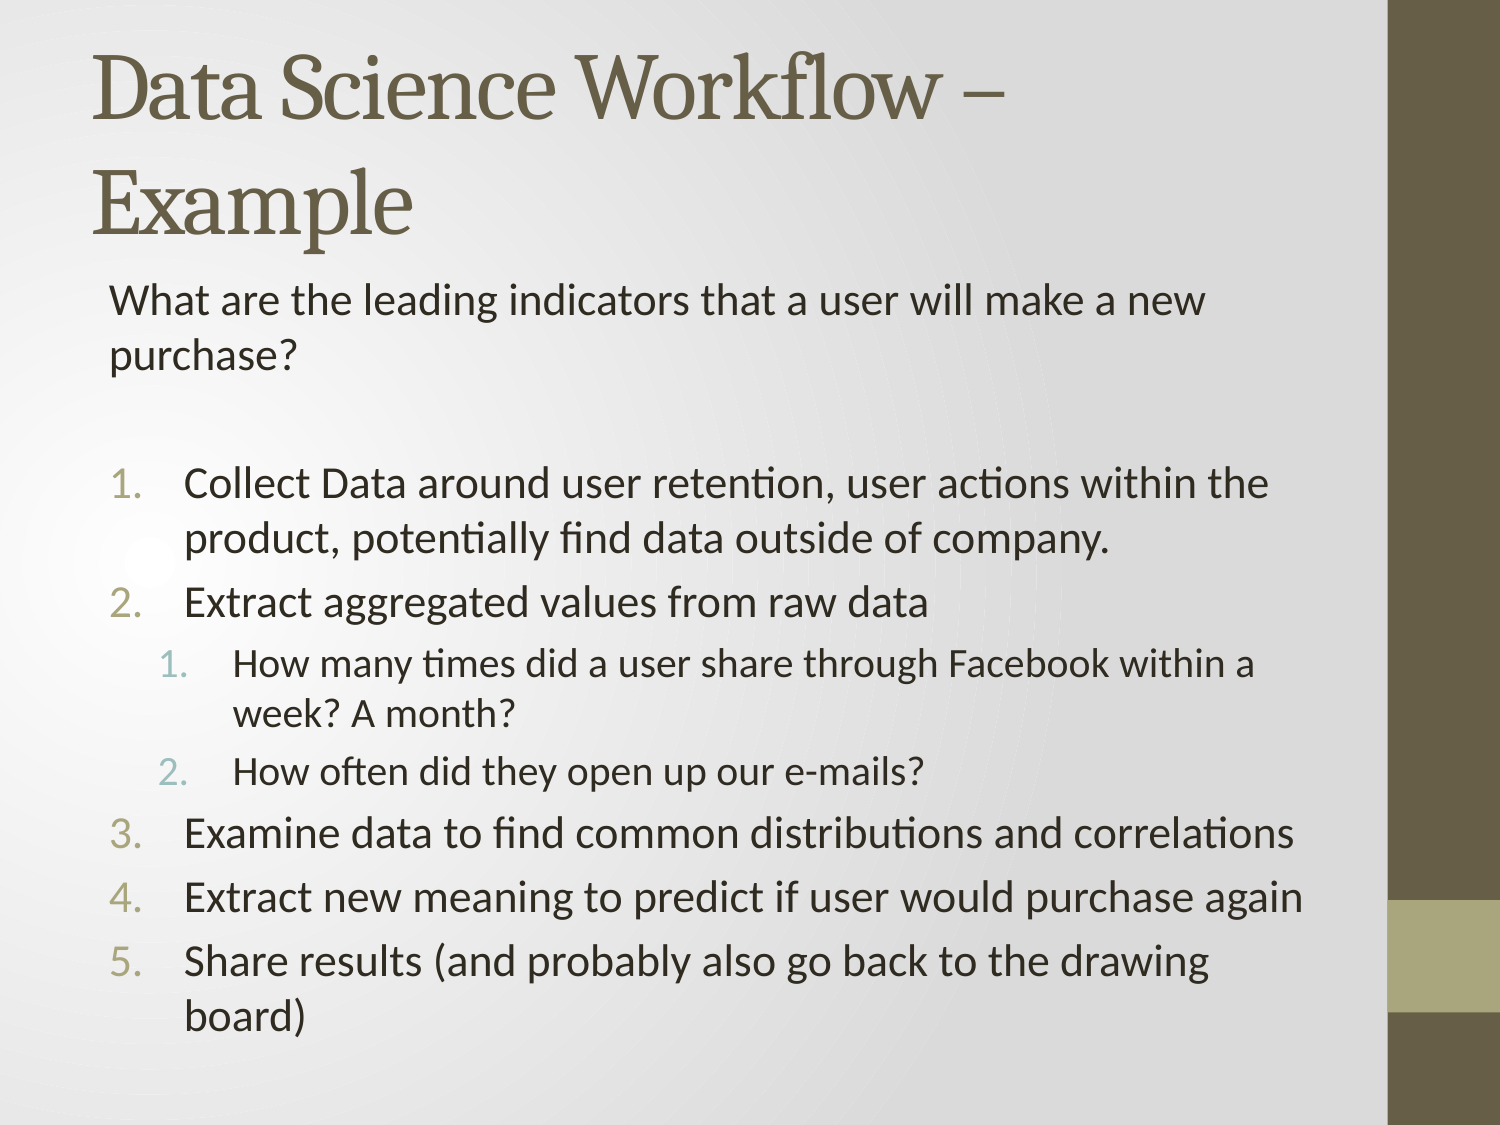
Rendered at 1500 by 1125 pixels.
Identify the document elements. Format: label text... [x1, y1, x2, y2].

list What are the leading indicators that a user will make a new purchase? Collect Data around user retention, user actions within the product, potentially find data outside of company. Extract aggregated values from raw data How many times did a user share through Facebook within a week? A month? How often did they open up our e-mails? Examine data to find common distributions and correlations Extract new meaning to predict if user would purchase again Share results (and probably also go back to the drawing board) [75, 262, 1325, 1050]
title Data Science Workflow – Example [75, 45, 1325, 233]
